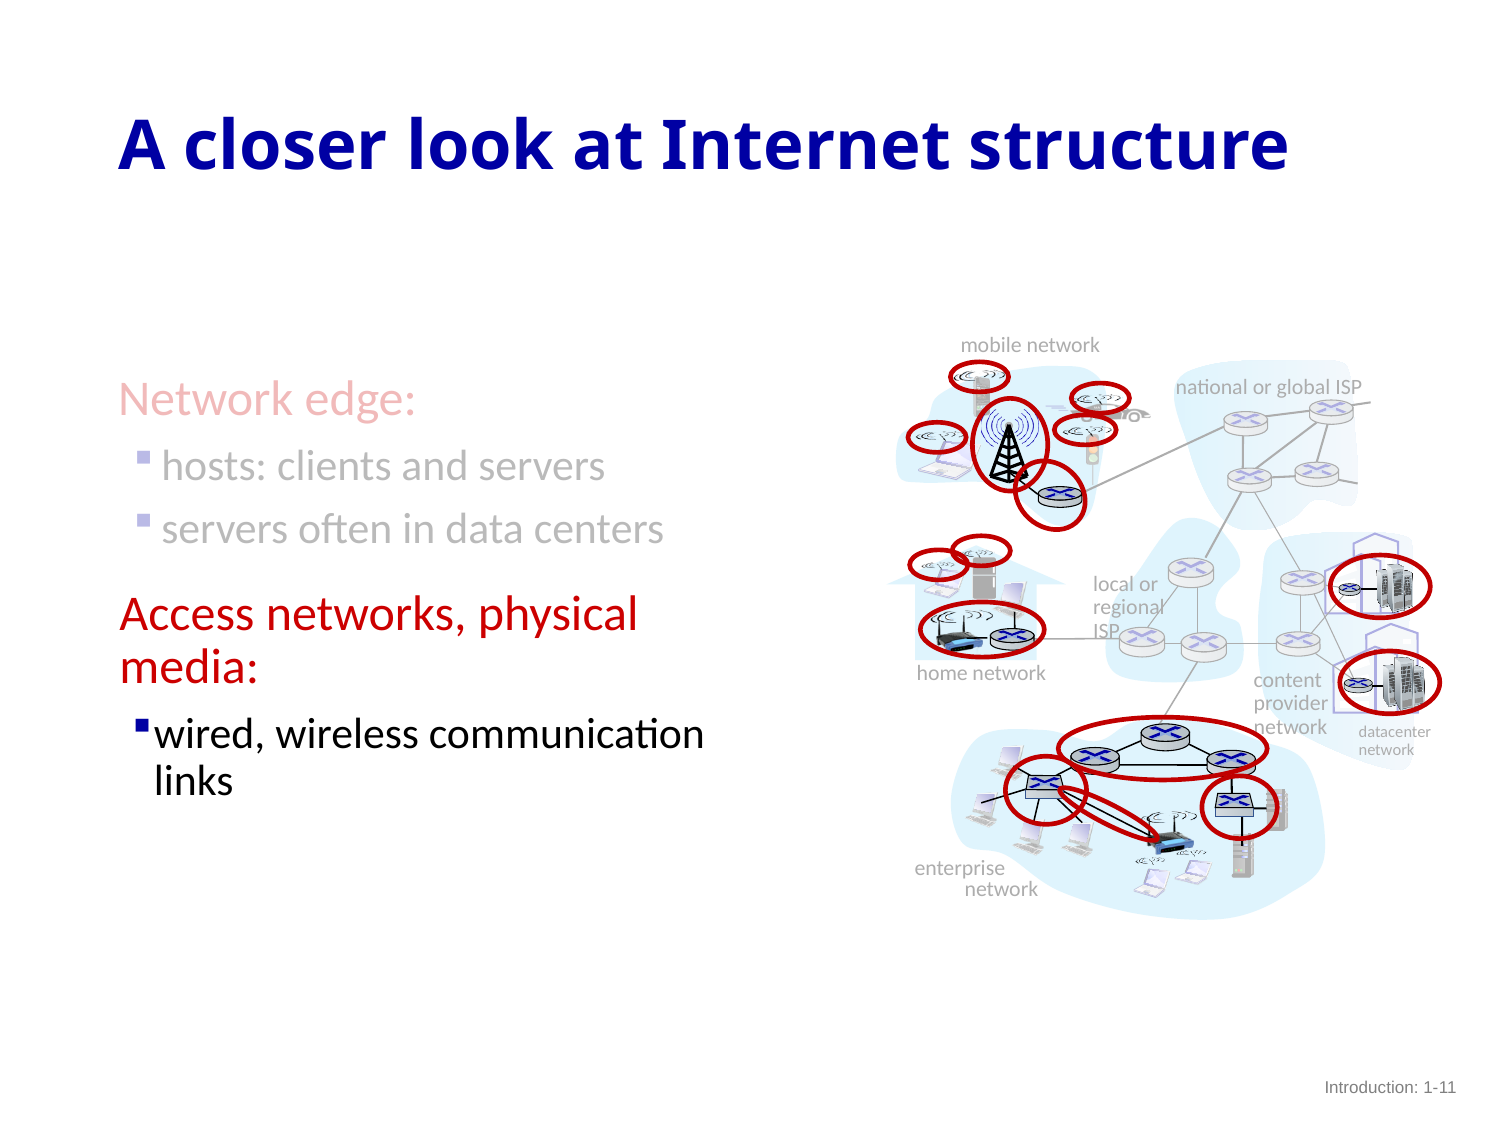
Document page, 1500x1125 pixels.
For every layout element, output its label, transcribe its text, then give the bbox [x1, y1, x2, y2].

picture [1174, 878, 1208, 885]
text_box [915, 839, 1426, 878]
text_box [795, 318, 1456, 930]
text_box [83, 347, 797, 558]
picture [1133, 878, 1169, 899]
slide_number Introduction: 1-11 [1134, 1056, 1472, 1117]
title A closer look at Internet structure [103, 74, 1397, 221]
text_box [907, 361, 1440, 839]
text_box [1143, 889, 1151, 894]
list Network edge: hosts: clients and servers servers often in data centers Access networks, physical media: wired, wireless communication links [103, 365, 804, 934]
